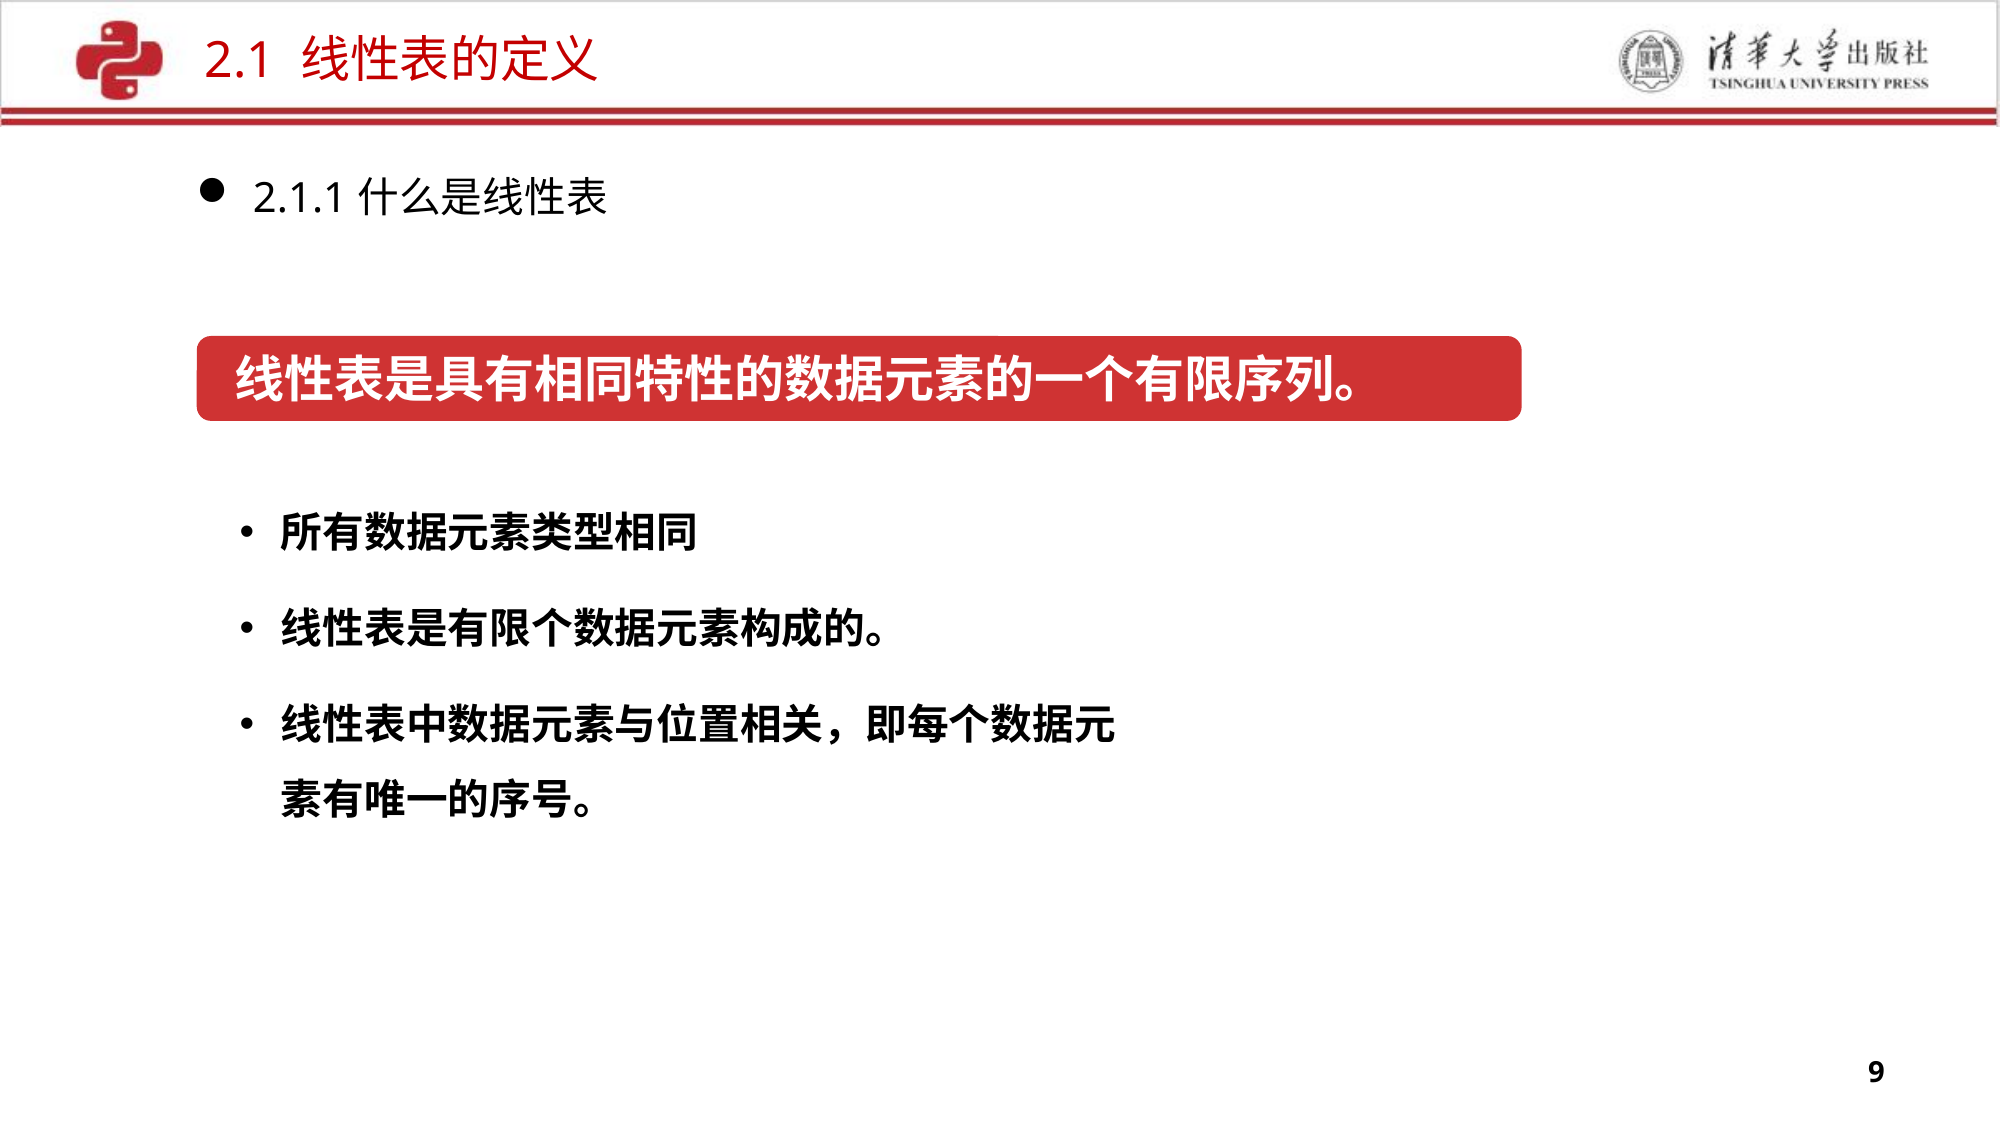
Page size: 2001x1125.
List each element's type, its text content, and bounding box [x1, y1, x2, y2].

slide_number 9 [1433, 1042, 1900, 1103]
picture [0, 0, 2000, 127]
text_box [196, 335, 1522, 422]
text_box 2.1.1什么是线性表 [104, 163, 701, 229]
text_box 所有数据元素类型相同 线性表是有限个数据元素构成的。 线性表中数据元素与位置相关，即每个数据元素有唯一的序号。 [214, 461, 1148, 1034]
text_box 2.1 线性表的定义 [104, 20, 701, 96]
